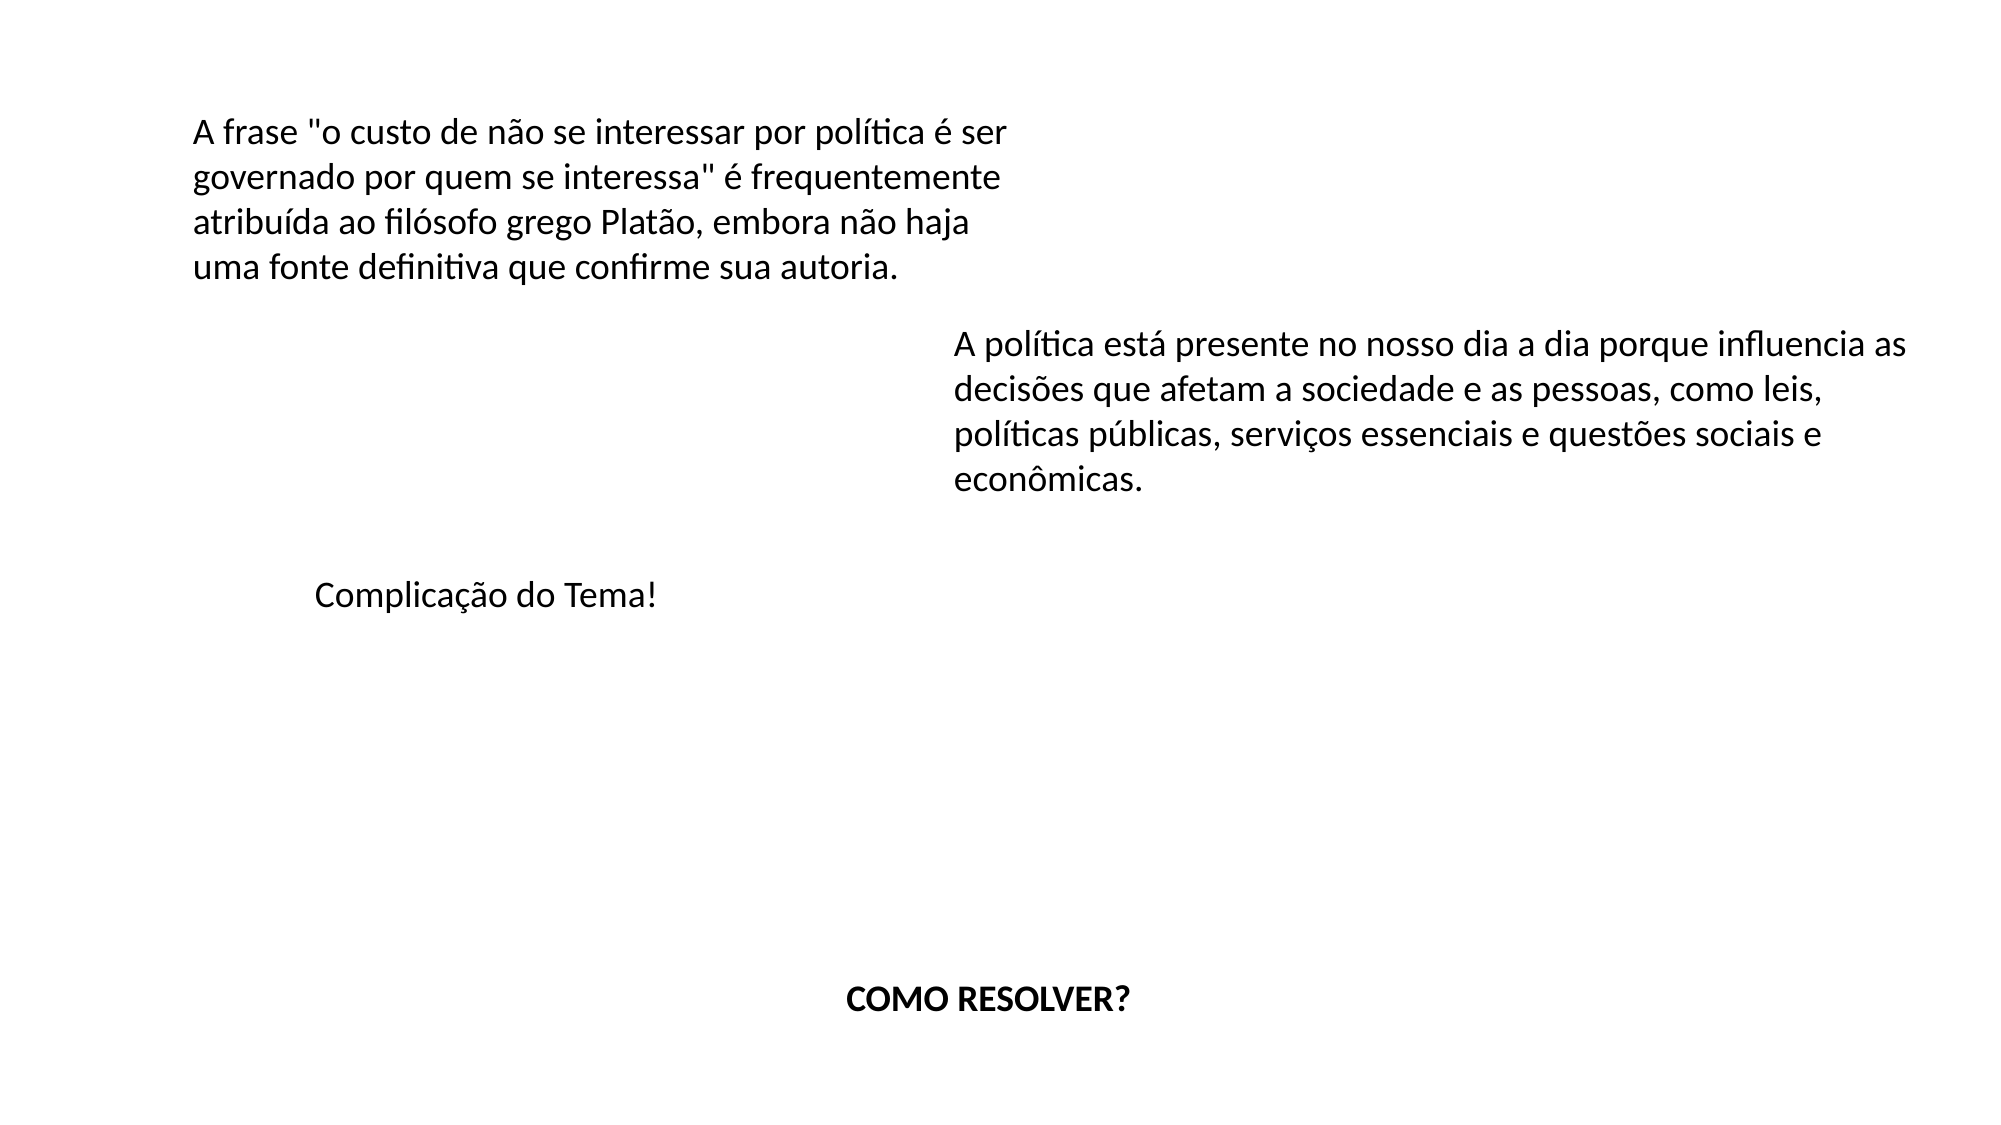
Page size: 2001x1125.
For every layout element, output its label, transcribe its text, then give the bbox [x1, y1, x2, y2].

text_box COMO RESOLVER? [477, 966, 1500, 1027]
text_box A frase "o custo de não se interessar por política é ser governado por quem se interessa" é frequentemente atribuída ao filósofo grego Platão, embora não haja uma fonte definitiva que confirme sua autoria. [178, 99, 1048, 294]
text_box Complicação do Tema! [299, 562, 1301, 623]
text_box A política está presente no nosso dia a dia porque influencia as decisões que afetam a sociedade e as pessoas, como leis, políticas públicas, serviços essenciais e questões sociais e econômicas. [939, 311, 1940, 507]
